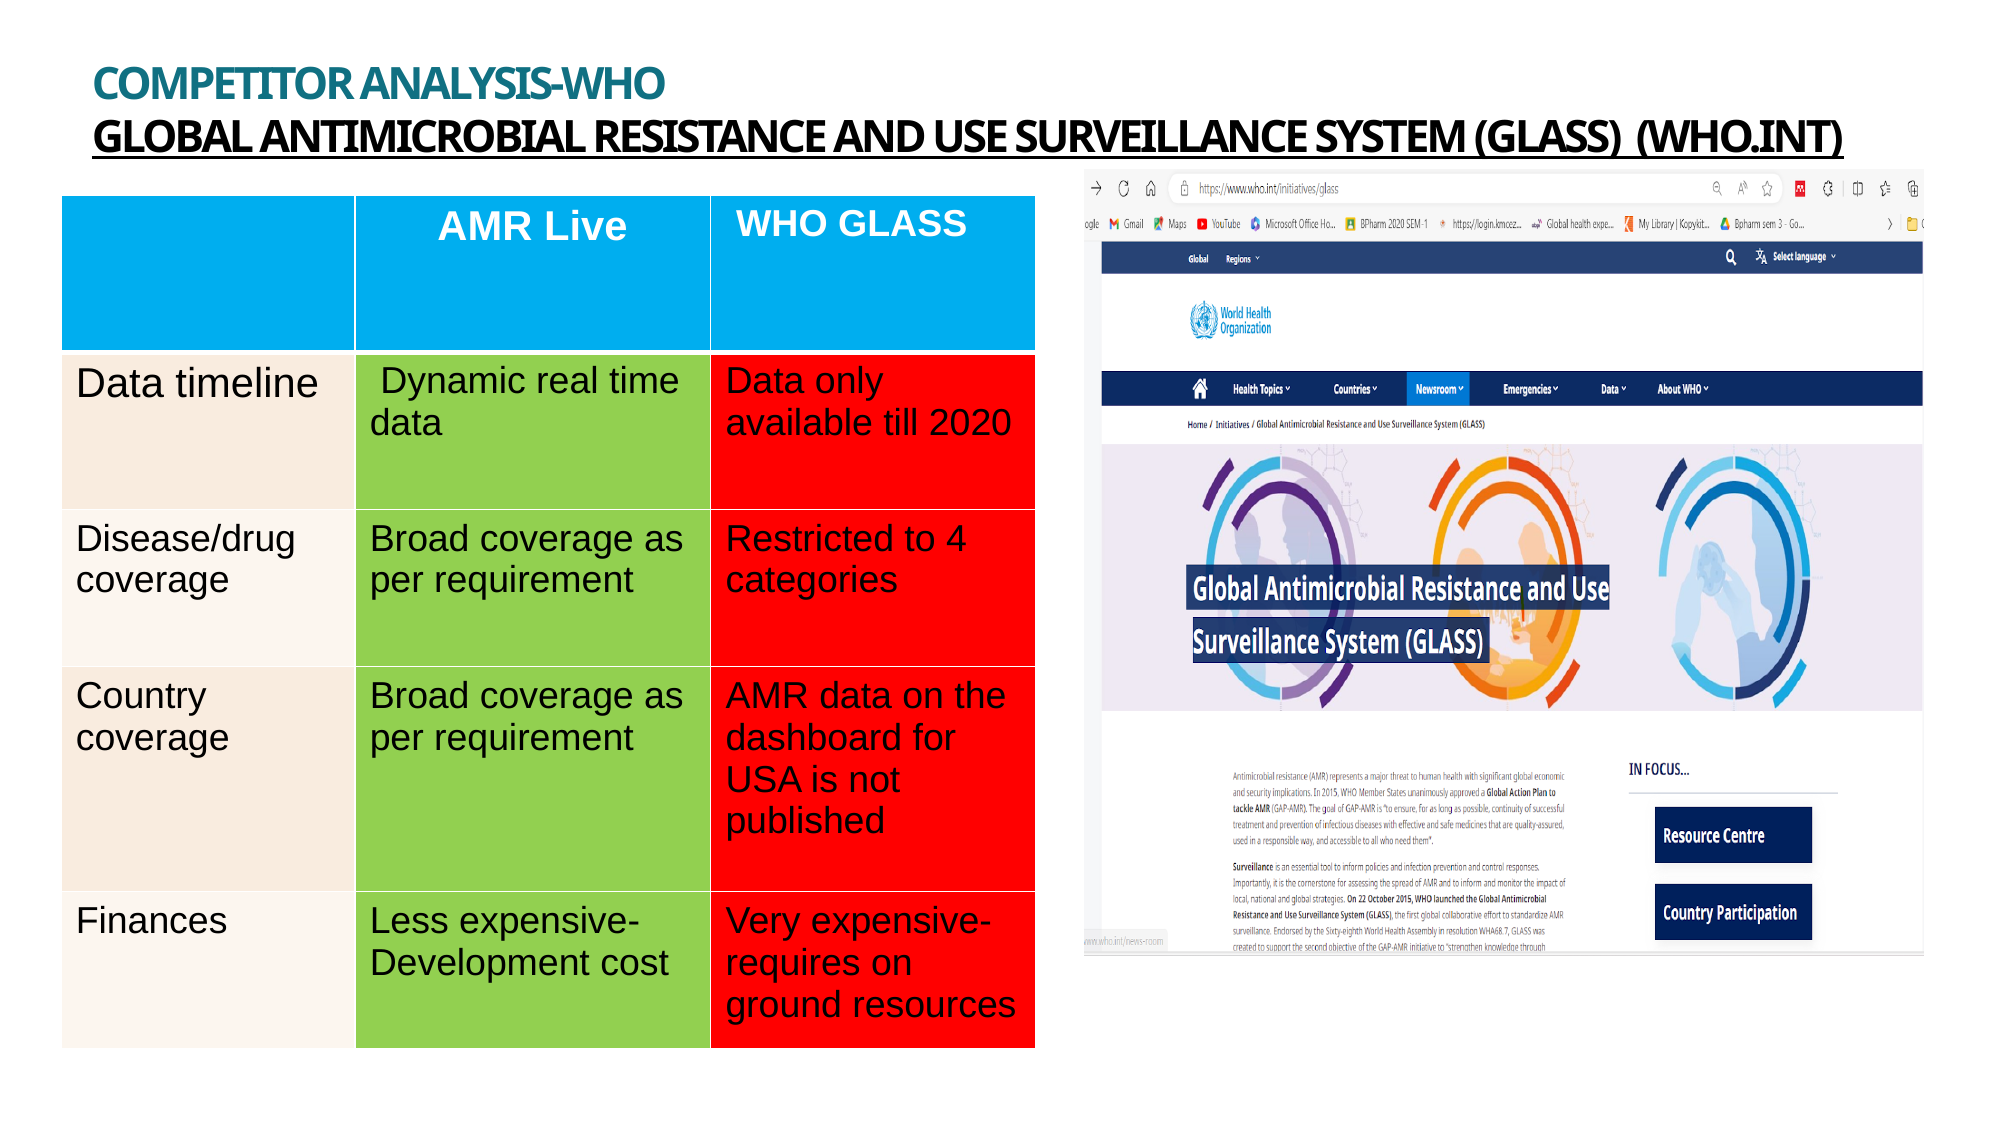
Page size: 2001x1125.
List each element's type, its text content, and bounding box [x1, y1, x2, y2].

picture [1084, 169, 1924, 956]
table_cell Very expensive- requires on ground resources [711, 892, 1035, 1048]
table_cell Broad coverage as per requirement [356, 510, 710, 666]
table_cell Country coverage [62, 667, 354, 891]
table_header AMR Live [356, 196, 710, 350]
table_cell Broad coverage as per requirement [356, 667, 710, 891]
table_cell Less expensive- Development cost [356, 892, 710, 1048]
title Competitor analysis-WHO Global Antimicrobial Resistance and Use Surveillance System (GLASS) (who.int) [91, 61, 1876, 223]
table_cell Data timeline [62, 355, 354, 509]
table_cell Dynamic real time data [356, 355, 710, 509]
table_cell Finances [62, 892, 354, 1048]
table_cell Data only available till 2020 [711, 355, 1035, 509]
table_cell Disease/drug coverage [62, 510, 354, 666]
table_cell AMR data on the dashboard for USA is not published [711, 667, 1035, 891]
table_cell Restricted to 4 categories [711, 510, 1035, 666]
table_header WHO GLASS [711, 196, 1035, 350]
table_header [62, 196, 354, 350]
